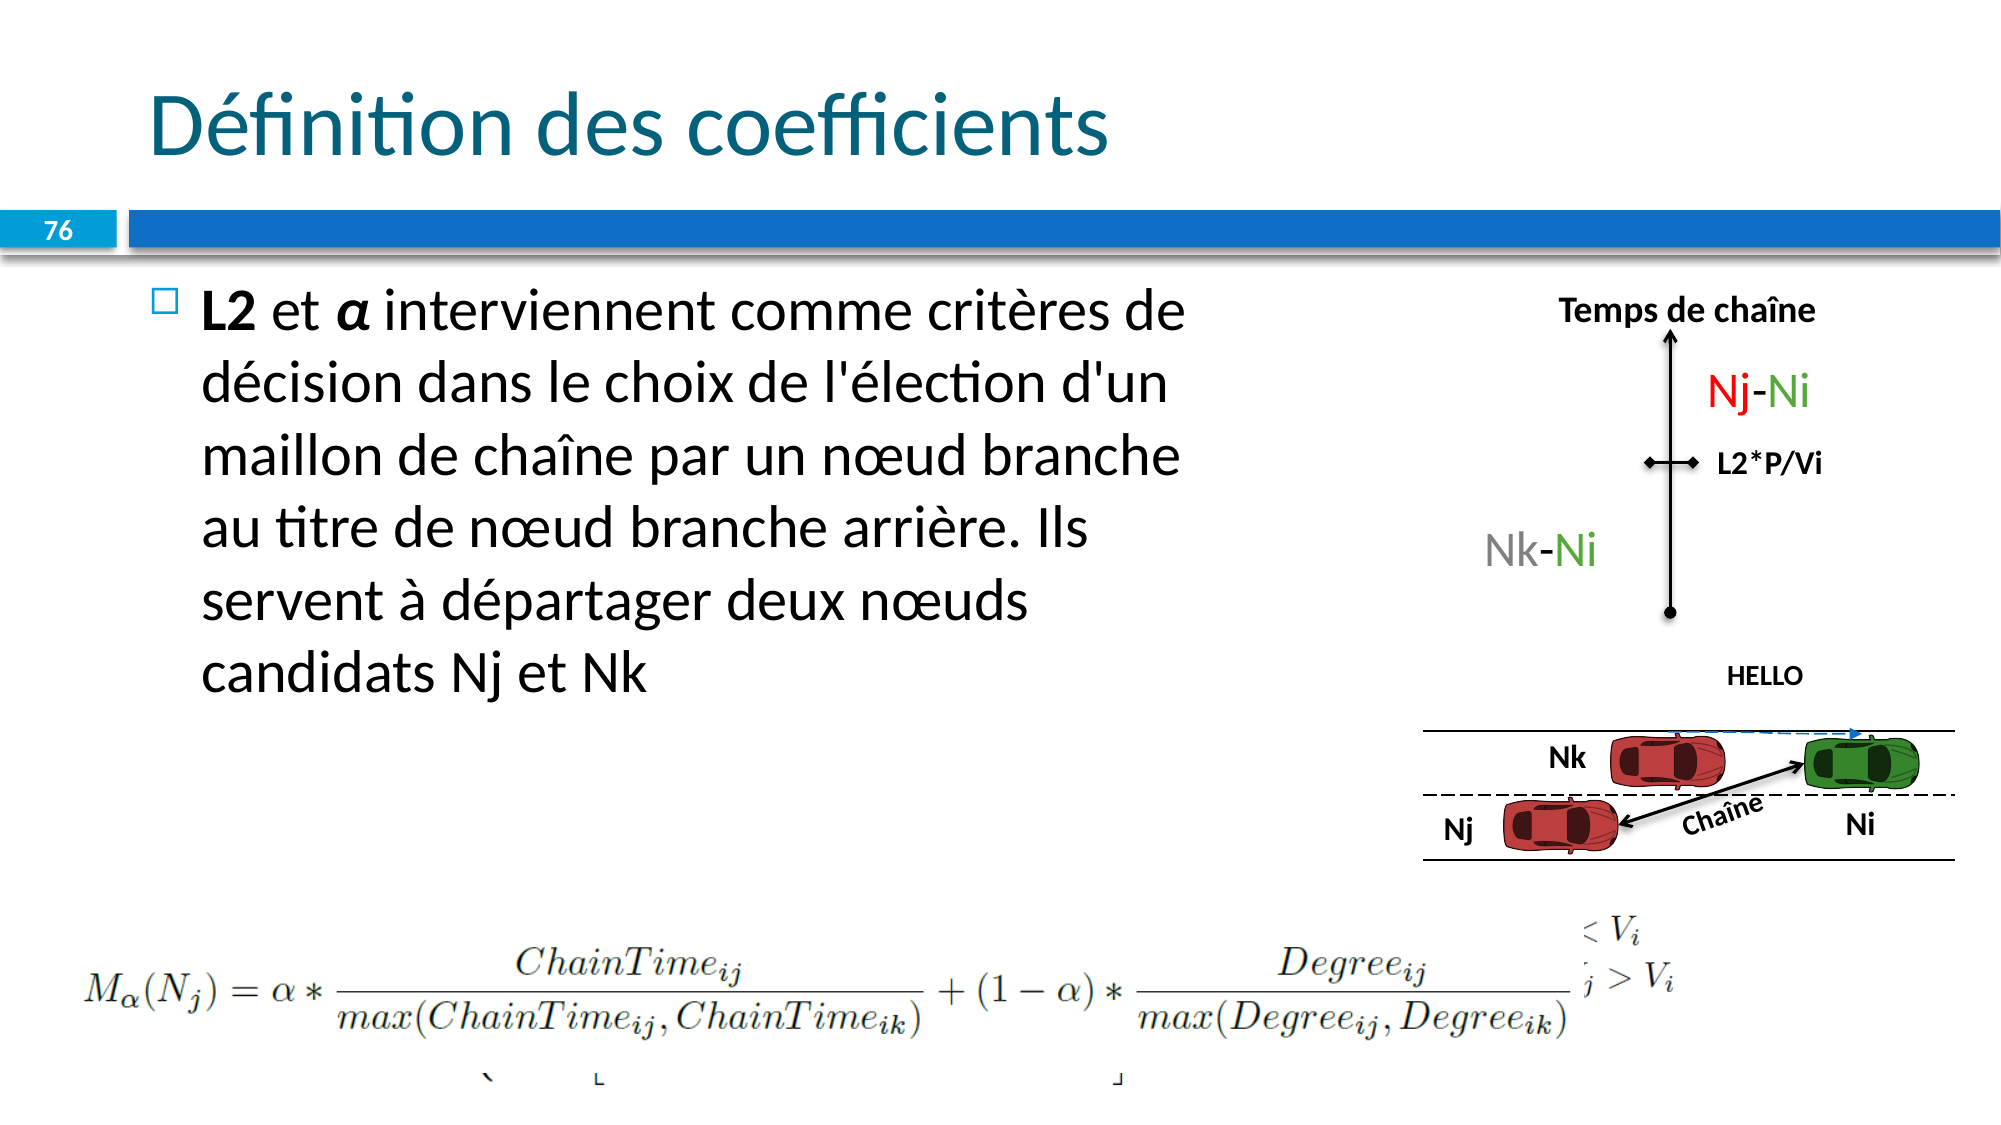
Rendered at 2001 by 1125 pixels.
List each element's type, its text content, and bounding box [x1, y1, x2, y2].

list L2 et α interviennent comme critères de décision dans le choix de l'élection d'un maillon de chaîne par un nœud branche au titre de nœud branche arrière. Ils servent à départager deux nœuds candidats Nj et Nk [133, 262, 1231, 867]
slide_number 76 [0, 208, 117, 249]
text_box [1422, 276, 1956, 860]
title Définition des coefficients [133, 37, 1918, 200]
picture [69, 867, 1716, 1087]
